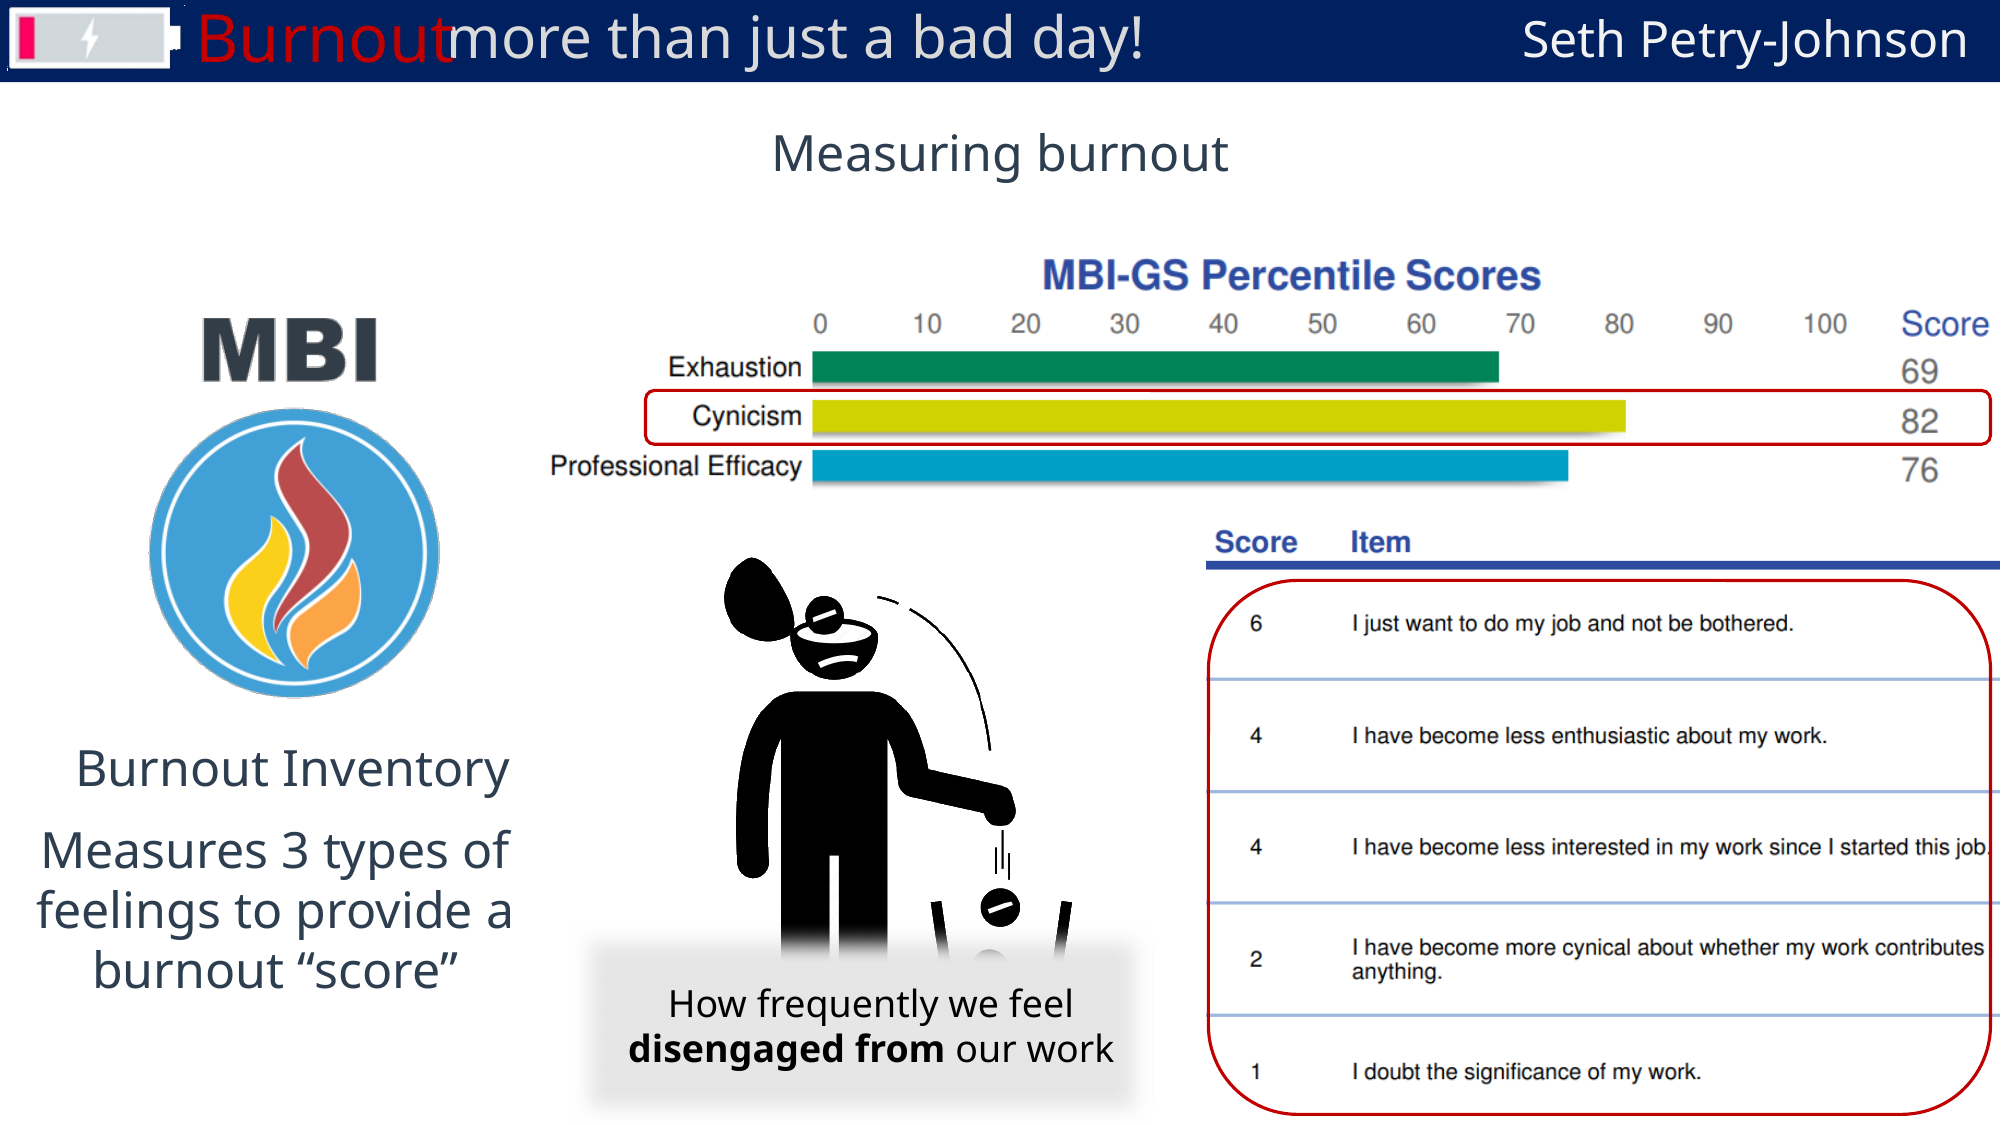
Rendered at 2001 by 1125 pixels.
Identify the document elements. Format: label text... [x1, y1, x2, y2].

picture [1206, 514, 2000, 1125]
text_box [825, 75, 2000, 83]
text_box Burnout [0, 0, 825, 83]
text_box more than just a bad day! [825, 0, 1296, 78]
picture [647, 557, 1147, 924]
text_box Measures 3 types of feelings to provide a burnout “score” [0, 811, 551, 1007]
picture [136, 309, 450, 704]
text_box Measuring burnout [549, 113, 1453, 189]
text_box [570, 924, 1153, 1125]
picture [538, 254, 2000, 491]
picture [7, 5, 185, 71]
text_box Burnout Inventory [0, 728, 647, 804]
text_box Seth Petry-Johnson [1296, 0, 2000, 75]
